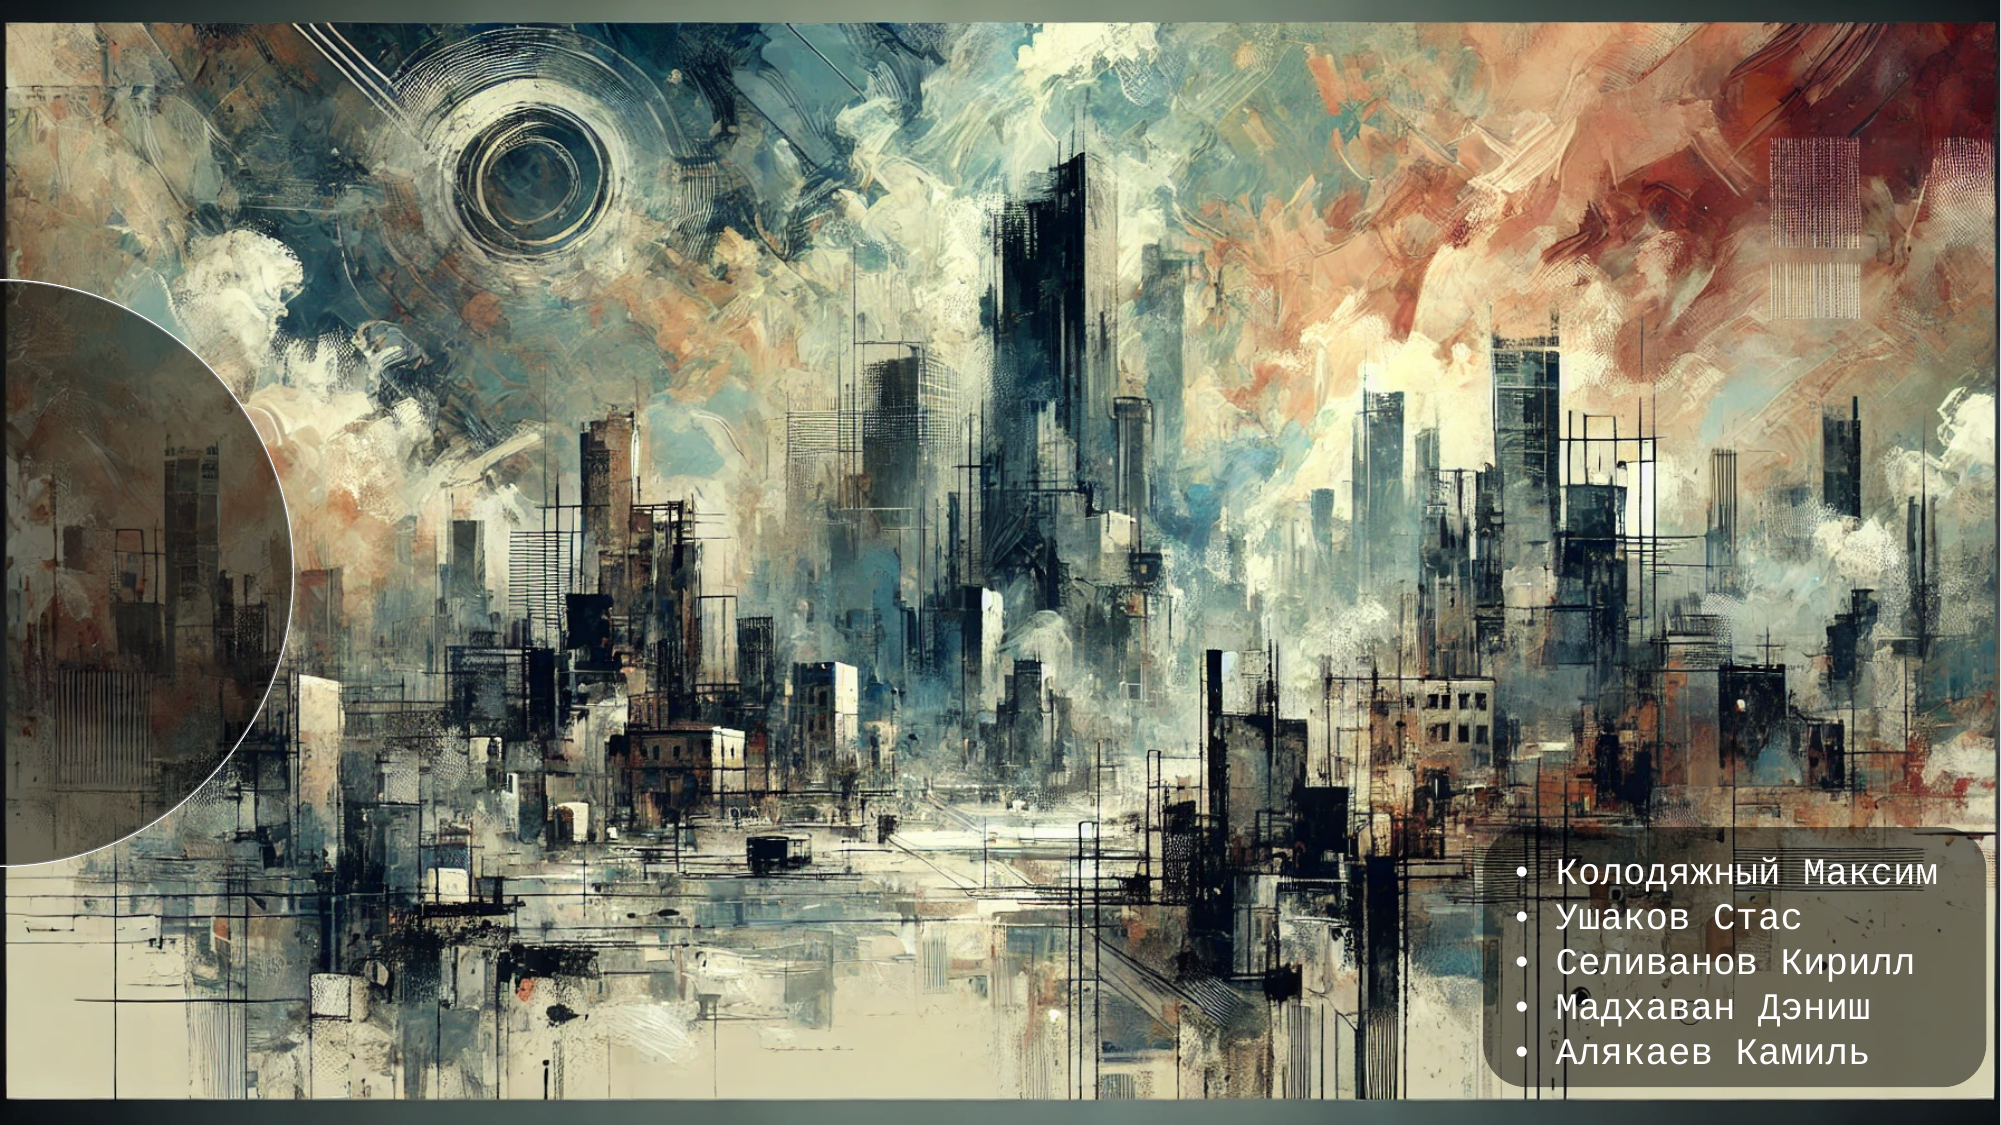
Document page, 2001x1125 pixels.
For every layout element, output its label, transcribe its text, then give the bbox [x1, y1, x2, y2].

picture [0, 0, 2001, 1125]
text_box • Колодяжный Максим • Ушаков Стас • Селиванов Кирилл • Мадхаван Дэниш • Алякаев Камиль [1483, 827, 1987, 1088]
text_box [0, 280, 993, 866]
